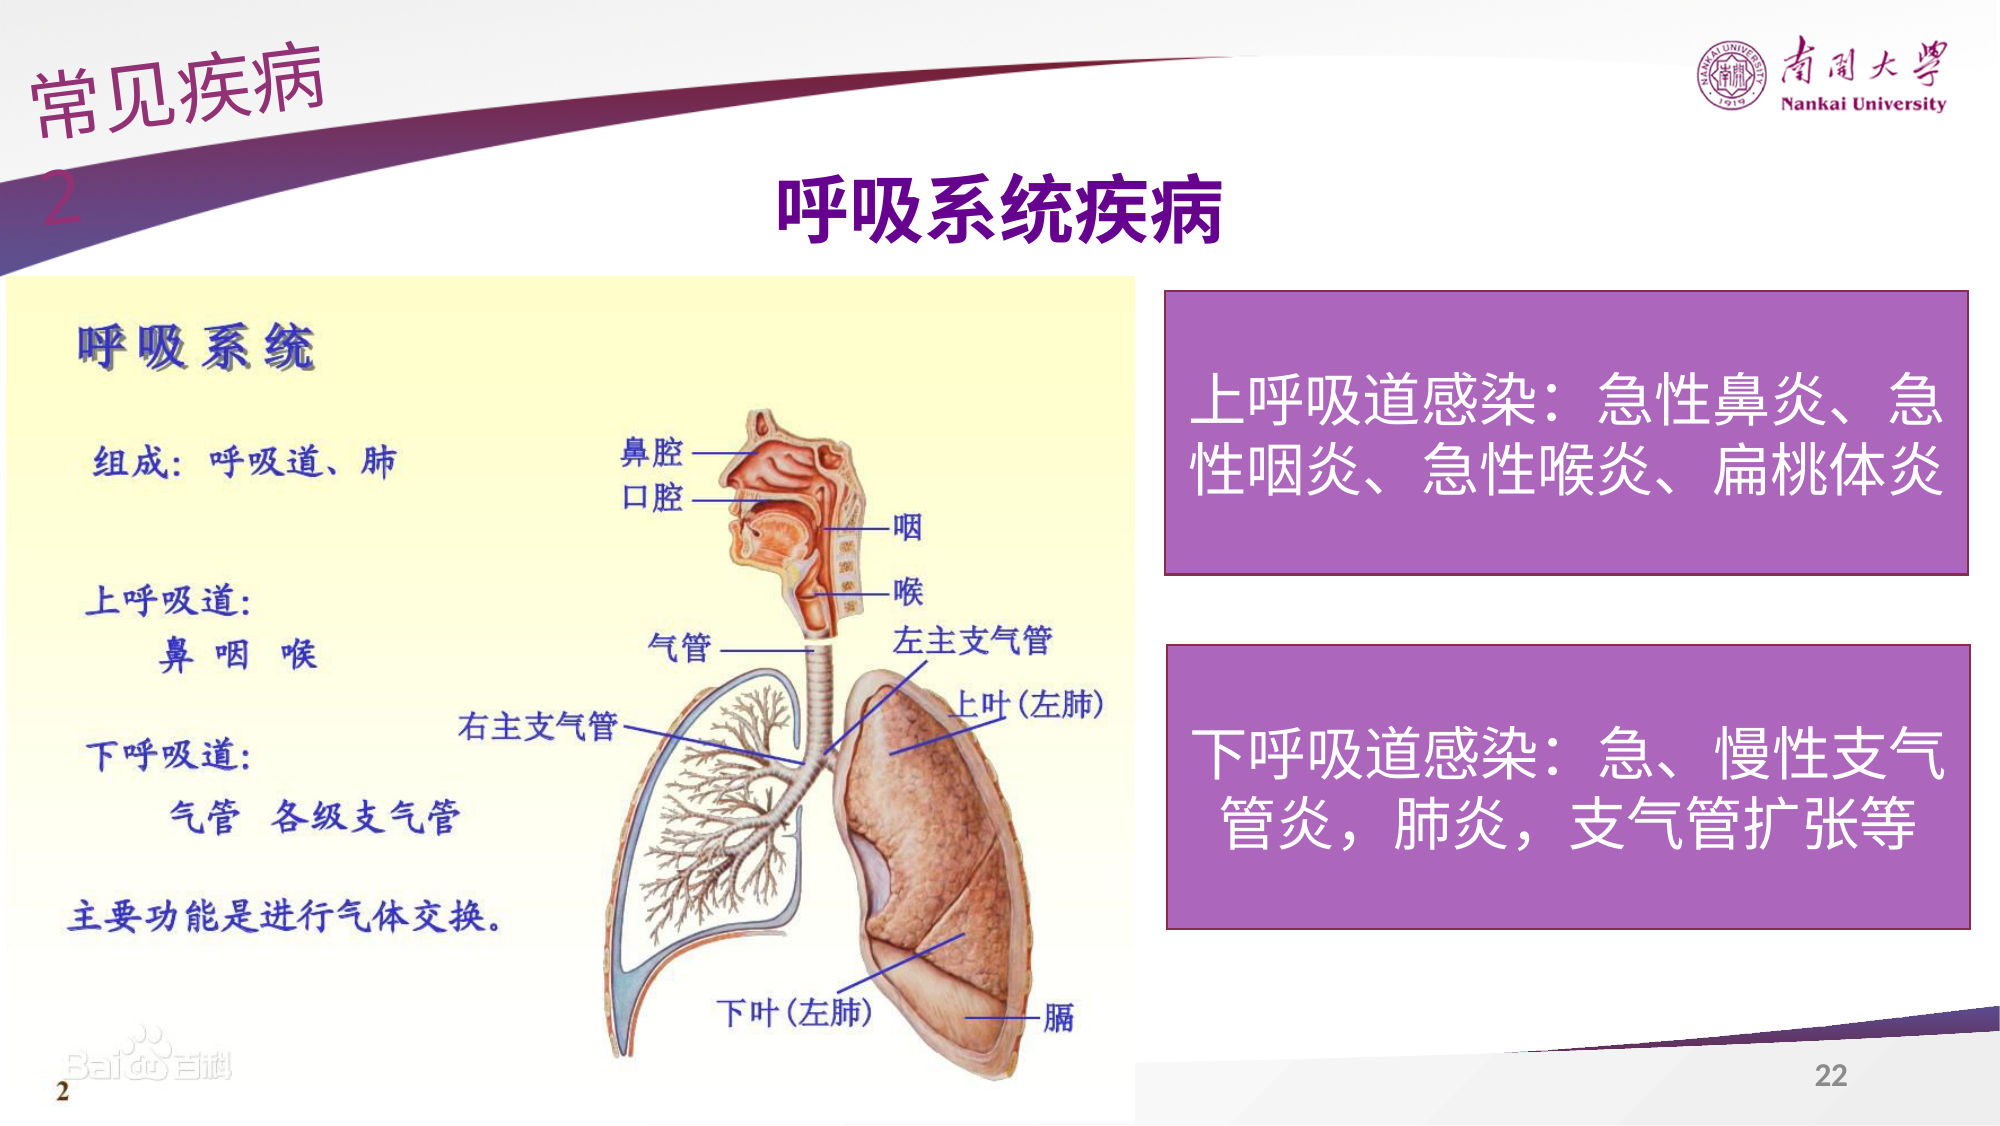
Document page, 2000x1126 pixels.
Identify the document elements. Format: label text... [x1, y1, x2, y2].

text_box 下呼吸道感染：急、慢性支气管炎，肺炎，支气管扩张等 [1166, 644, 1971, 930]
text_box [378, 257, 1844, 385]
slide_number 22 [1412, 1043, 1863, 1103]
picture [0, 0, 2000, 1123]
text_box 上呼吸道感染：急性鼻炎、急性咽炎、急性喉炎、扁桃体炎 [1164, 290, 1969, 576]
text_box 呼吸系统疾病 [658, 137, 1342, 257]
text_box 常见疾病2 [6, 10, 410, 251]
